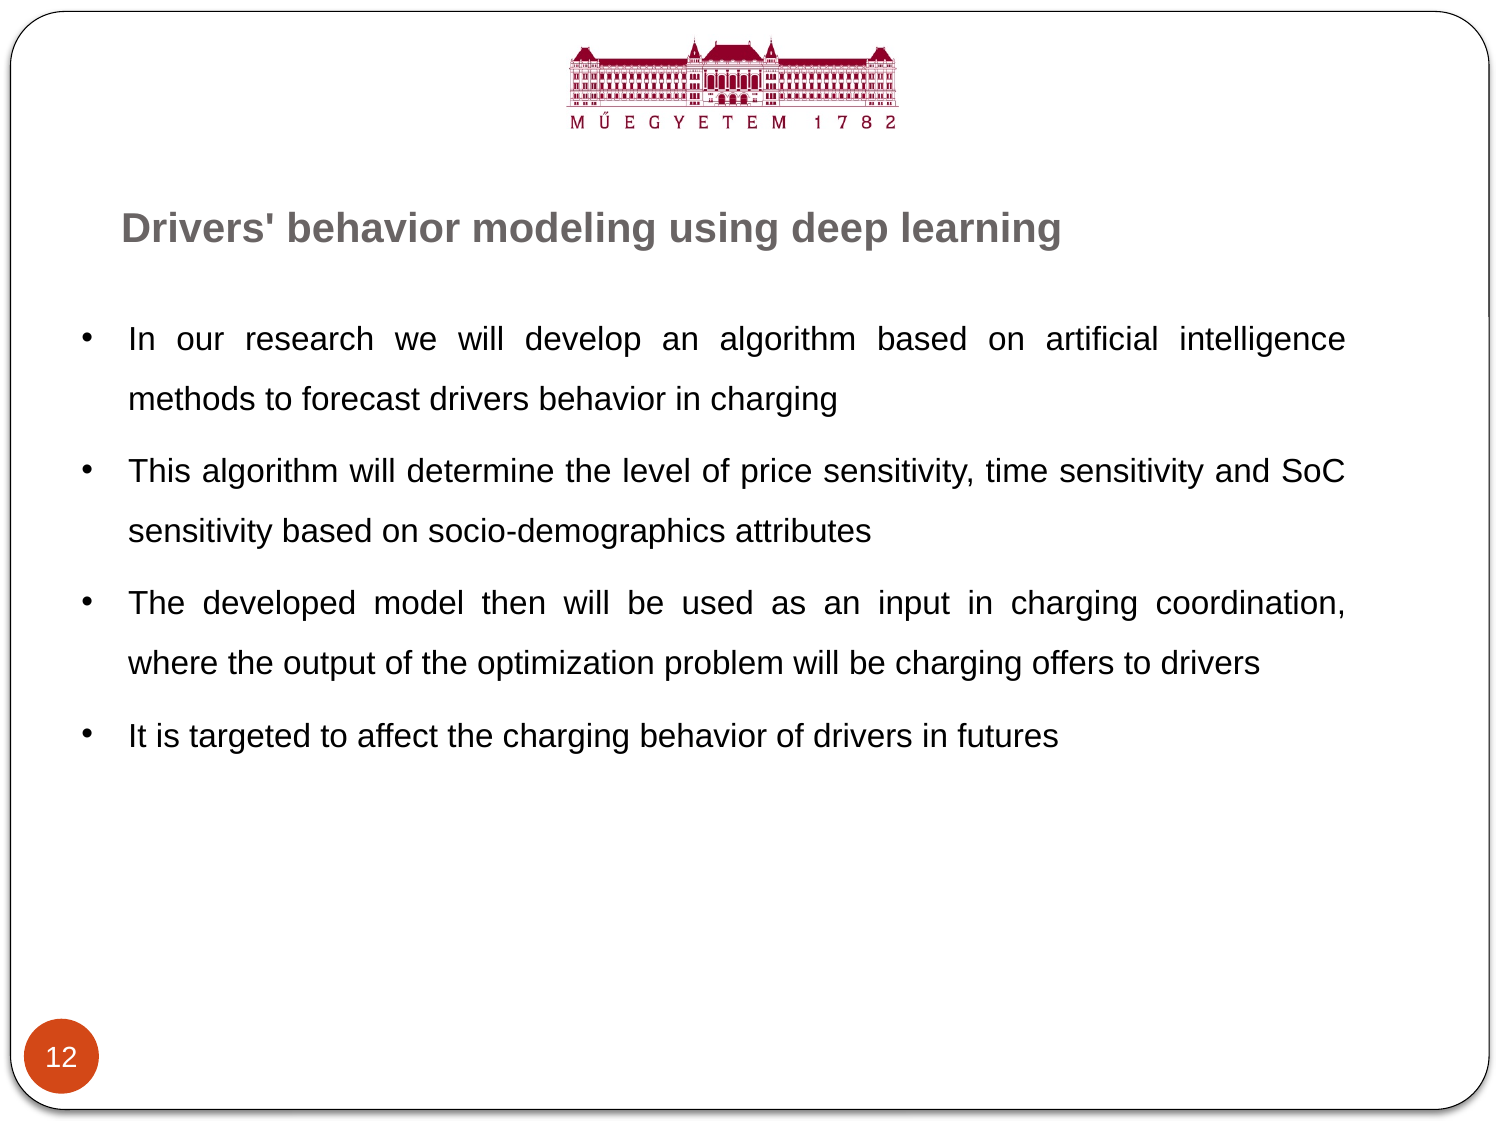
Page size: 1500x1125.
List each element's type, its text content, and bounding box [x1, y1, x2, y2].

text_box Drivers' behavior modeling using deep learning [31, 168, 1113, 258]
picture [566, 33, 900, 129]
text_box In our research we will develop an algorithm based on artificial intelligence methods to forecast drivers behavior in charging This algorithm will determine the level of price sensitivity, time sensitivity and SoC sensitivity based on socio-demographics attributes The developed model then will be used as an input in charging coordination, where the output of the optimization problem will be charging offers to drivers It is targeted to affect the charging behavior of drivers in futures [66, 289, 1363, 761]
slide_number 12 [23, 1018, 99, 1094]
